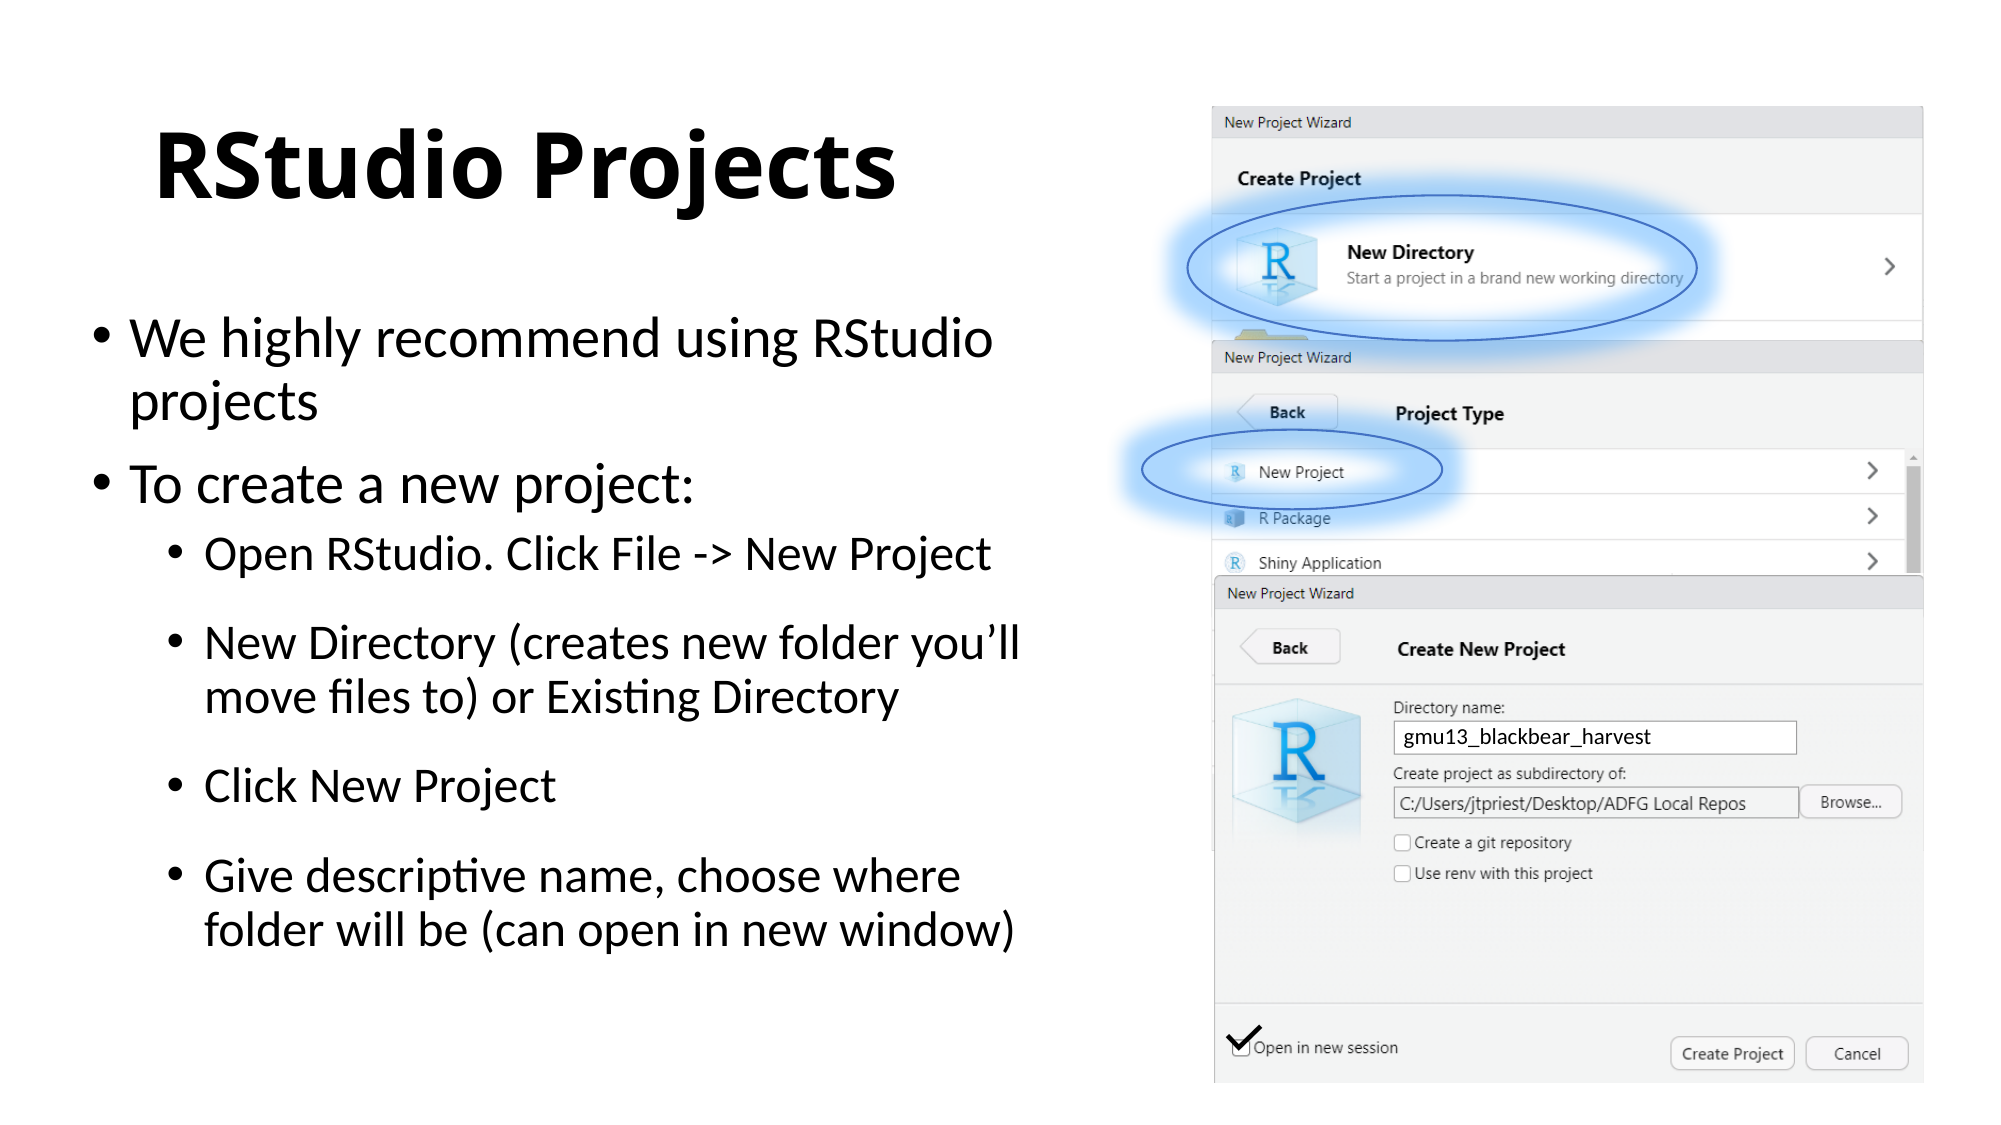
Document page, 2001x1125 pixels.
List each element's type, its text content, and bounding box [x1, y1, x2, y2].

list We highly recommend using RStudio projects To create a new project: Open RStudio. Click File -> New Project New Directory (creates new folder you’ll move files to) or Existing Directory Click New Project Give descriptive name, choose where folder will be (can open in new window) [76, 299, 1068, 1014]
text_box [1186, 236, 1211, 300]
text_box [1141, 434, 1211, 505]
title RStudio Projects [137, 59, 1863, 278]
picture [1211, 106, 1924, 1084]
